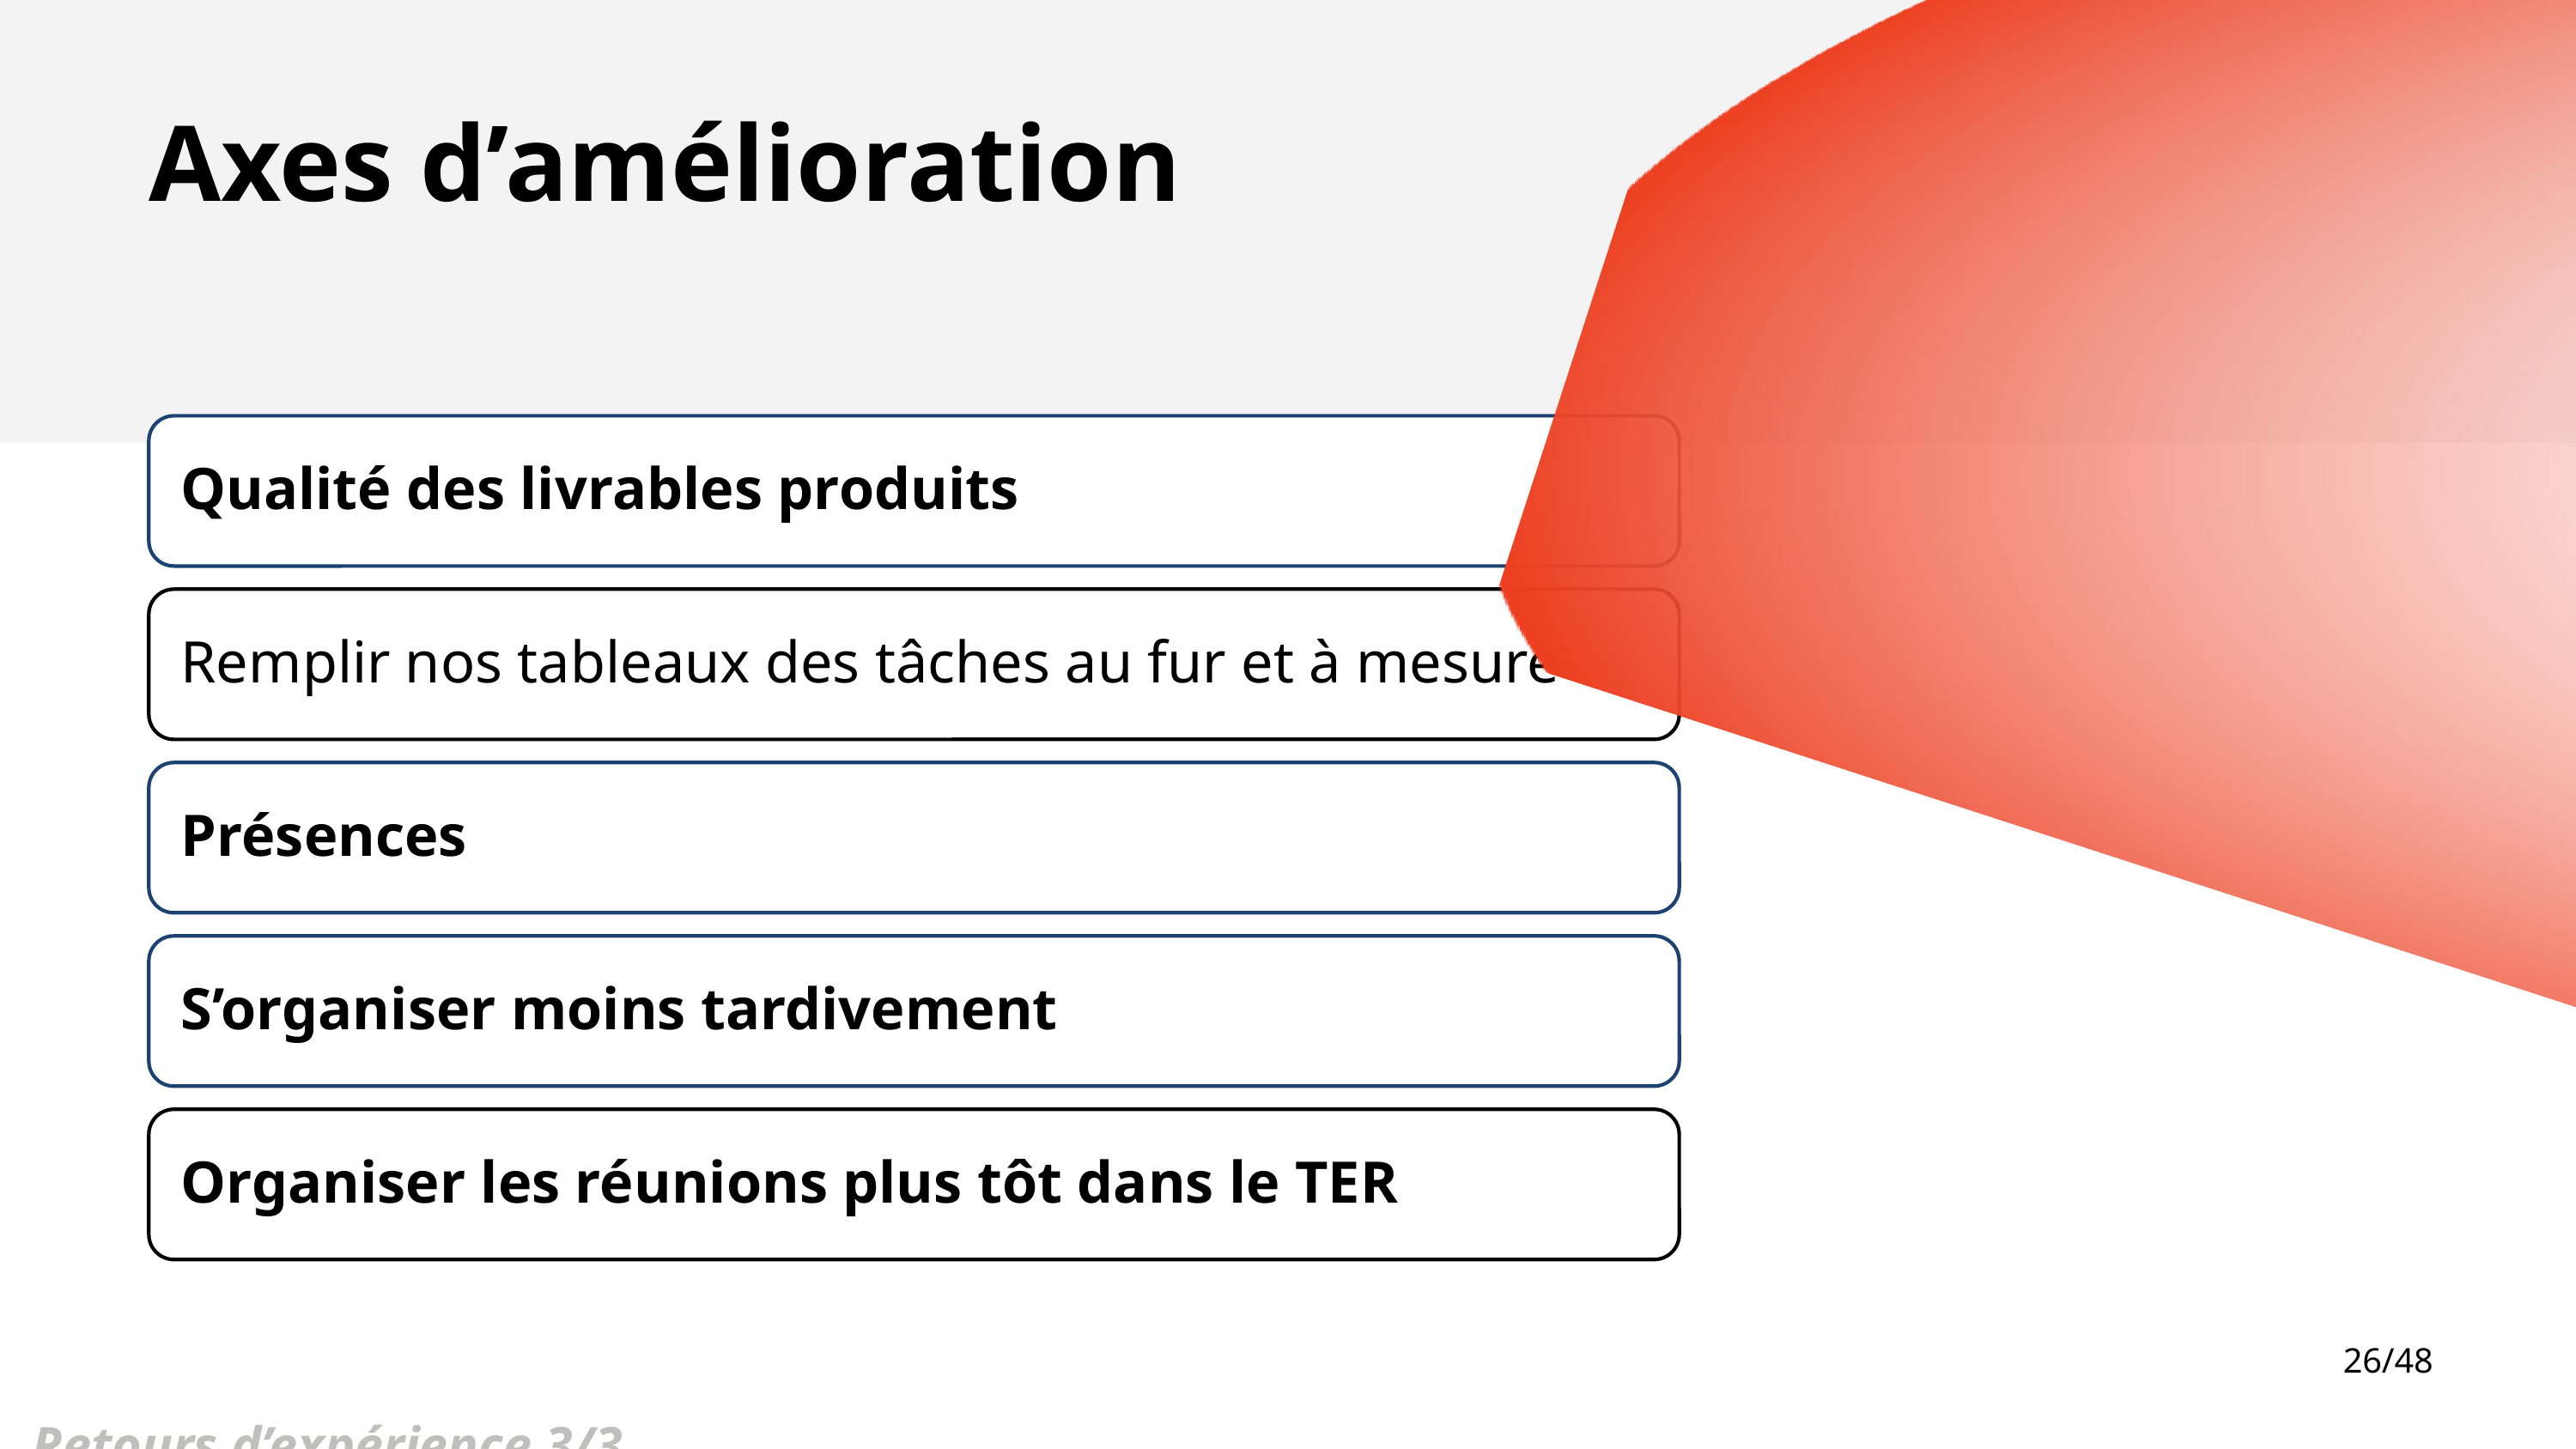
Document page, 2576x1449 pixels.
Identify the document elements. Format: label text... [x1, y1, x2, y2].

text_box Retours d’expérience 3/3 [32, 1413, 1202, 1449]
text_box [1682, 452, 2576, 1008]
text_box 26/48 [2306, 1332, 2433, 1380]
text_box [0, 0, 2576, 443]
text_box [149, 414, 1680, 1261]
